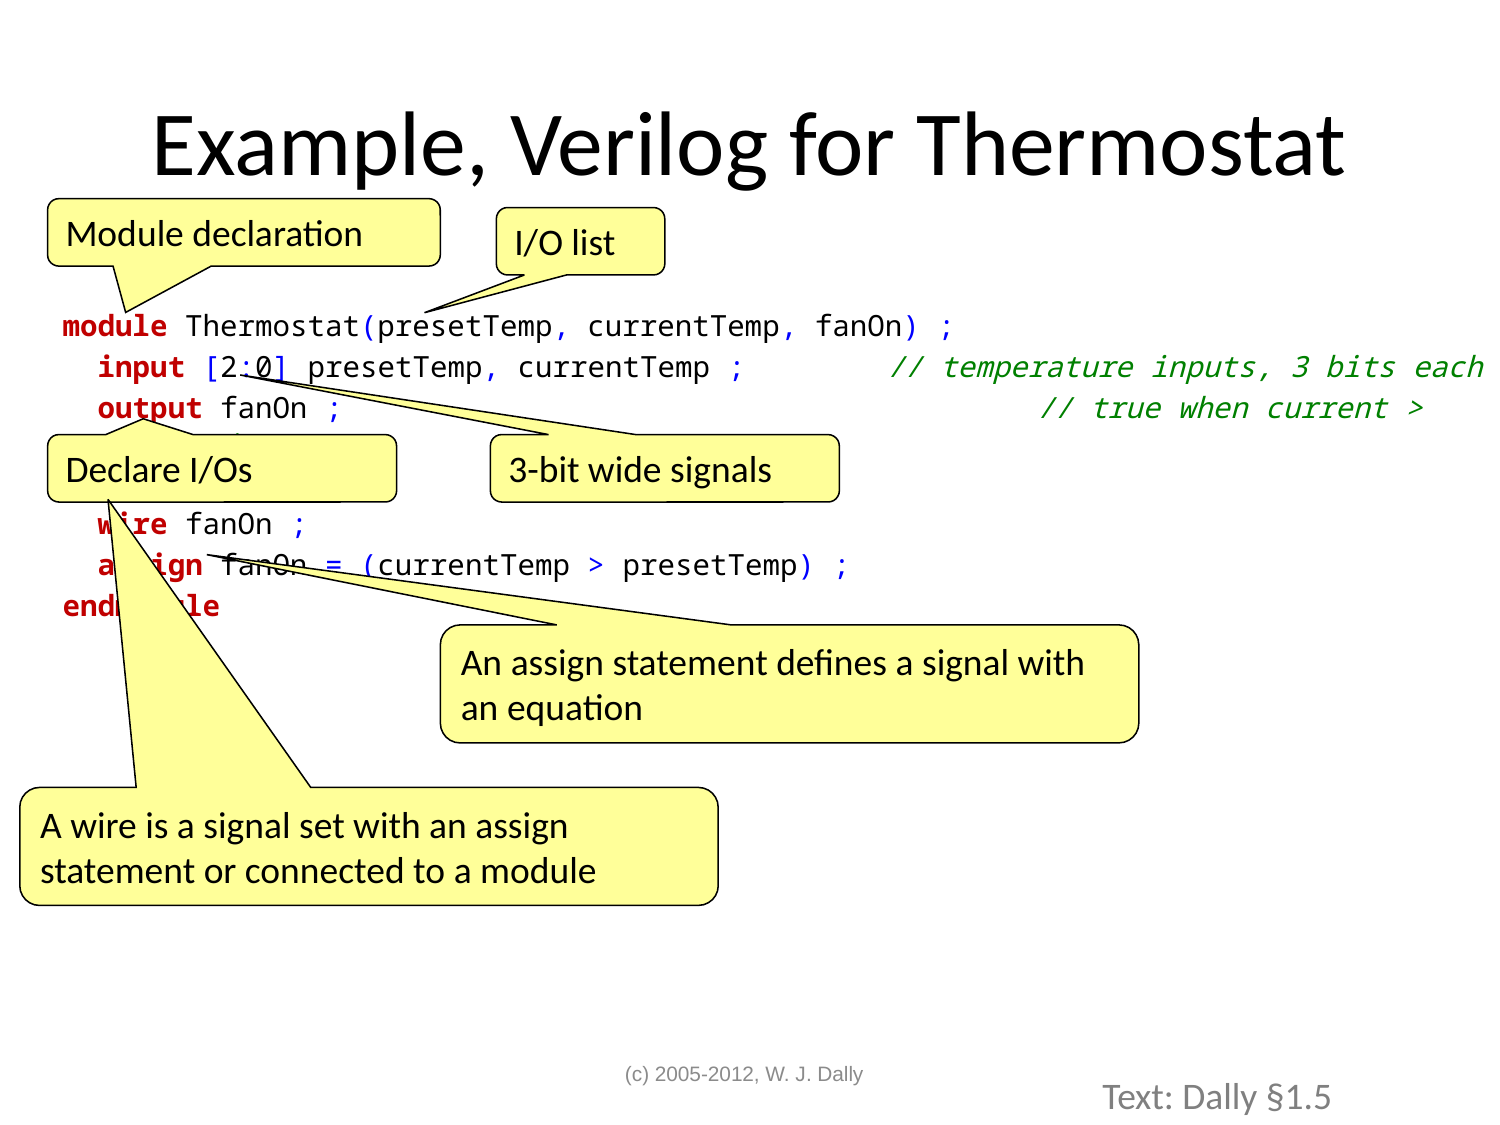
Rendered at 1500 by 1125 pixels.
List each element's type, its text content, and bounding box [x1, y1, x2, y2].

text_box A wire is a signal set with an assign statement or connected to a module [19, 499, 719, 906]
text_box Text: Dally §1.5 [1087, 1064, 1375, 1125]
title Example, Verilog for Thermostat [75, 45, 1425, 233]
text_box Module declaration [47, 198, 441, 313]
text_box I/O list [424, 207, 665, 313]
text_box 3-bit wide signals [240, 375, 840, 503]
text_box Declare I/Os [47, 418, 397, 503]
text_box An assign statement defines a signal with an equation [206, 554, 1139, 743]
list module Thermostat(presetTemp, currentTemp, fanOn) ; input [2:0] presetTemp, currentTemp ; // temperature inputs, 3 bits each output fanOn ; // true when current > preset wire fanOn ; assign fanOn = (currentTemp > presetTemp) ; endmodule [47, 299, 1500, 1063]
footer (c) 2005-2012, W. J. Dally [512, 1063, 988, 1103]
